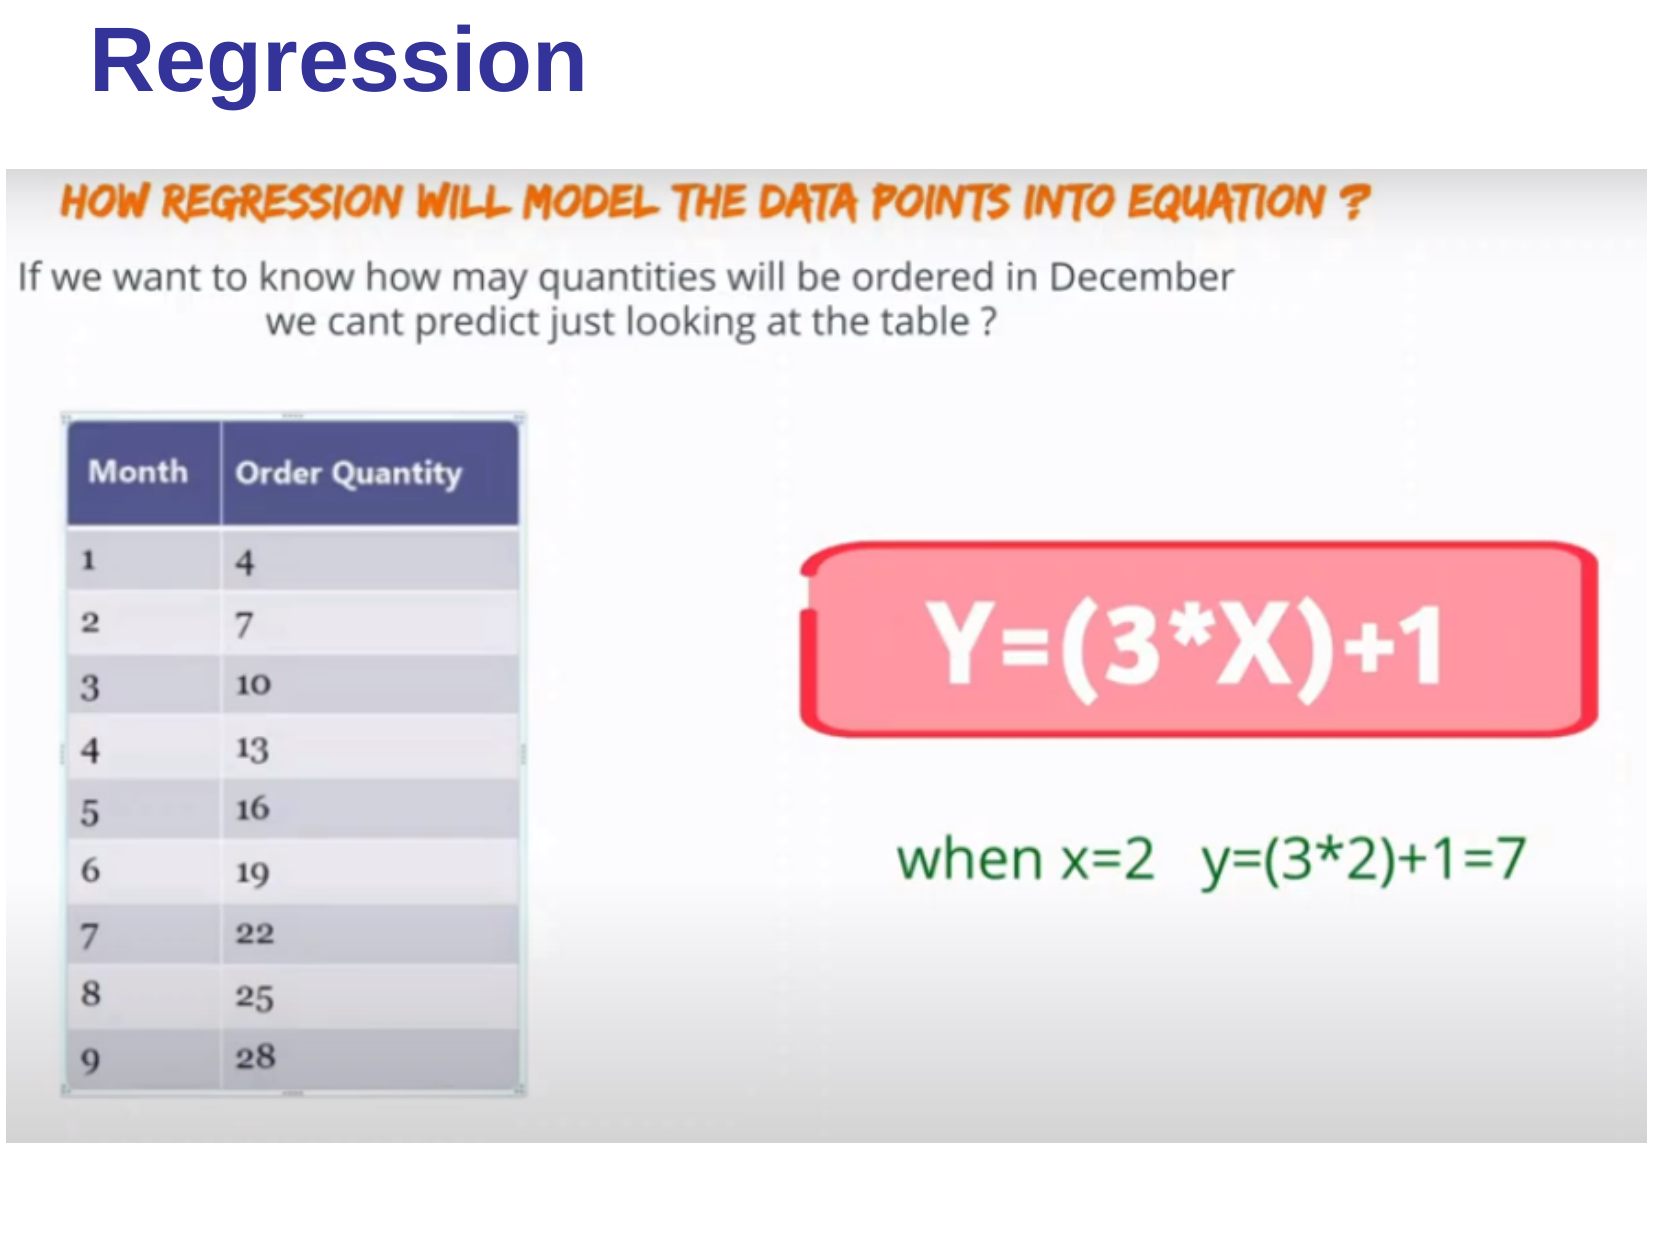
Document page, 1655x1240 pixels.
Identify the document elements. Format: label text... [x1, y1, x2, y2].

title Regression [89, 0, 1369, 112]
picture [6, 169, 1647, 1144]
